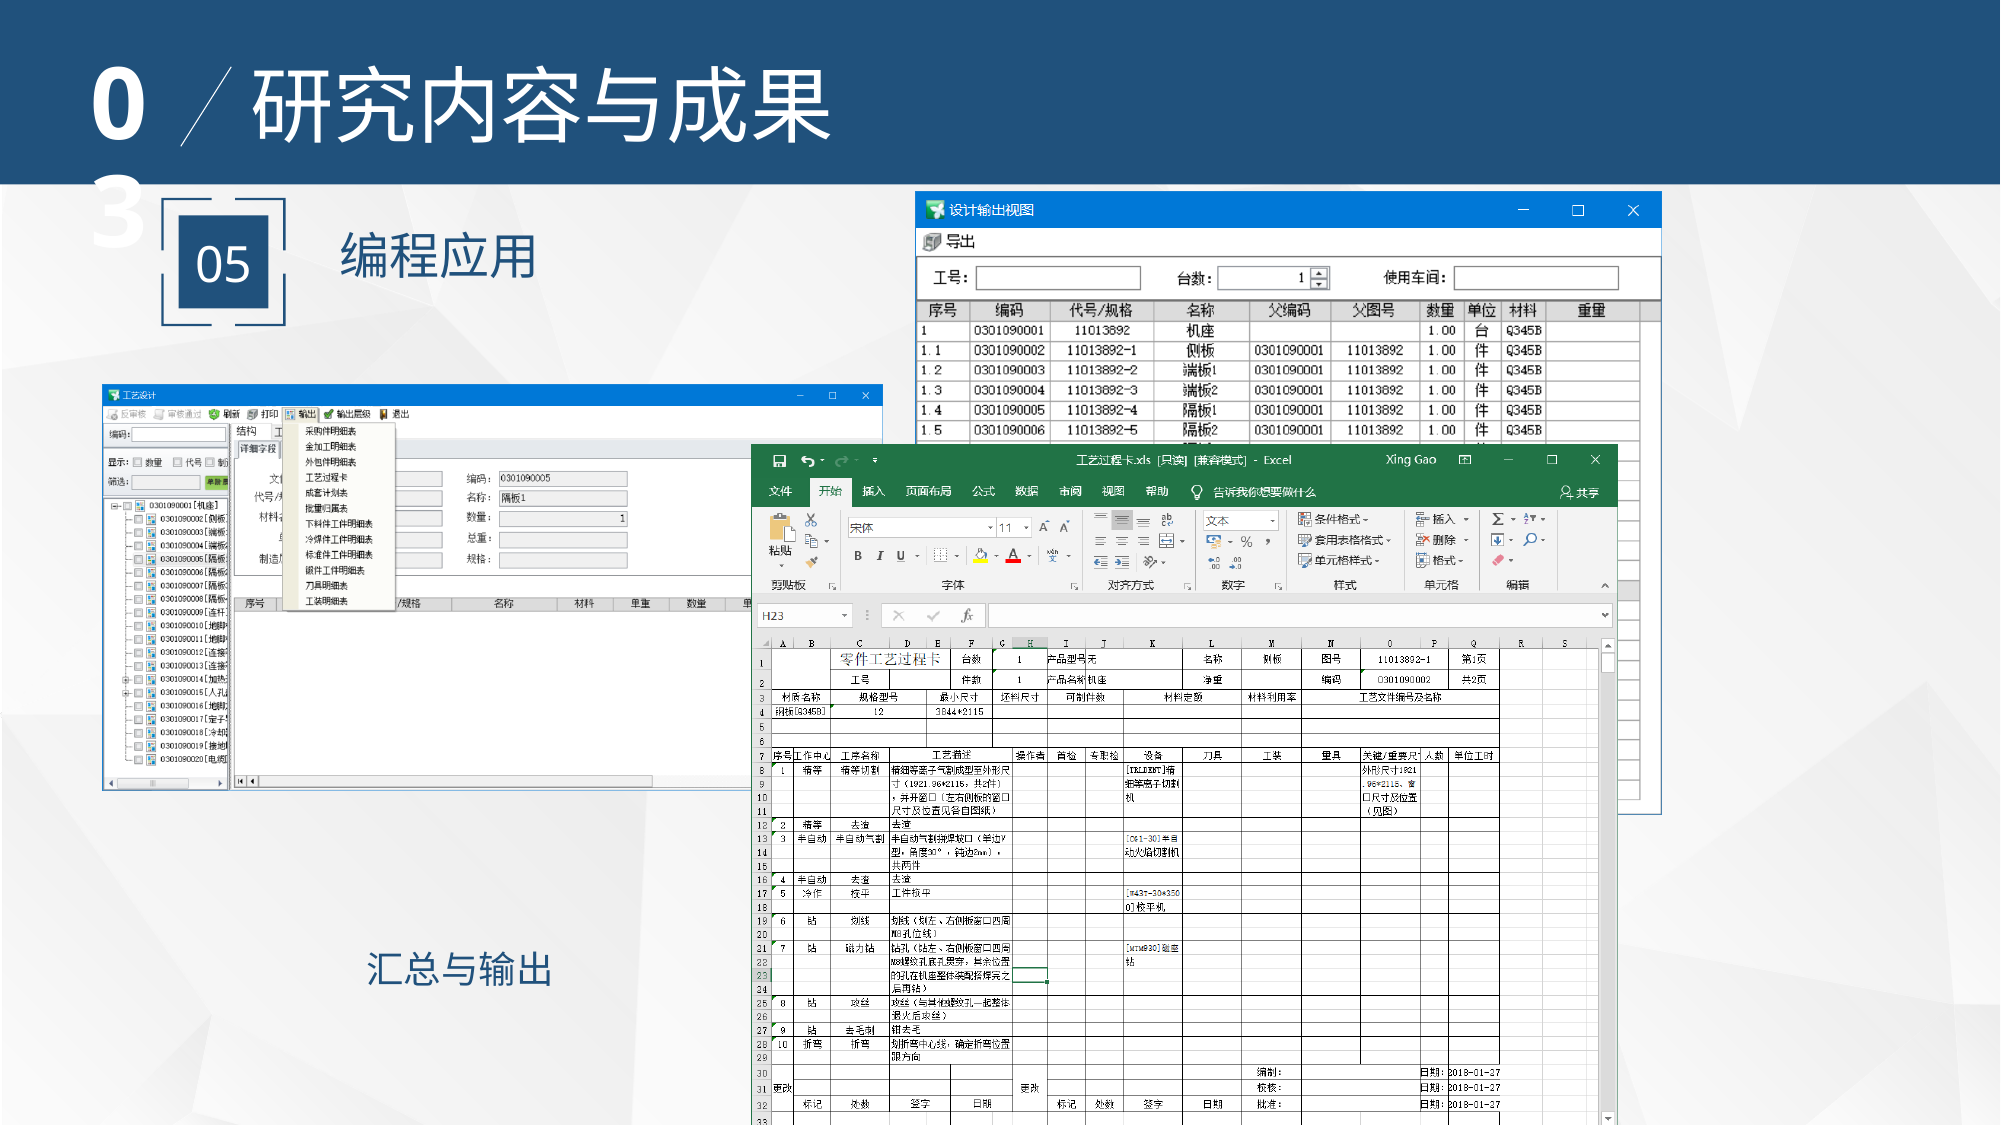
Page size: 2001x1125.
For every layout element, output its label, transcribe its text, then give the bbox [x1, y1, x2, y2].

text_box 05 [177, 214, 269, 309]
text_box 汇总与输出 [351, 938, 569, 998]
picture [0, 0, 2001, 1125]
list 研究内容与成果 [235, 57, 989, 139]
text_box [160, 273, 213, 327]
text_box 编程应用 [324, 216, 712, 292]
list 03 [75, 45, 218, 212]
text_box [234, 273, 287, 327]
text_box [160, 197, 213, 251]
text_box [234, 197, 287, 251]
